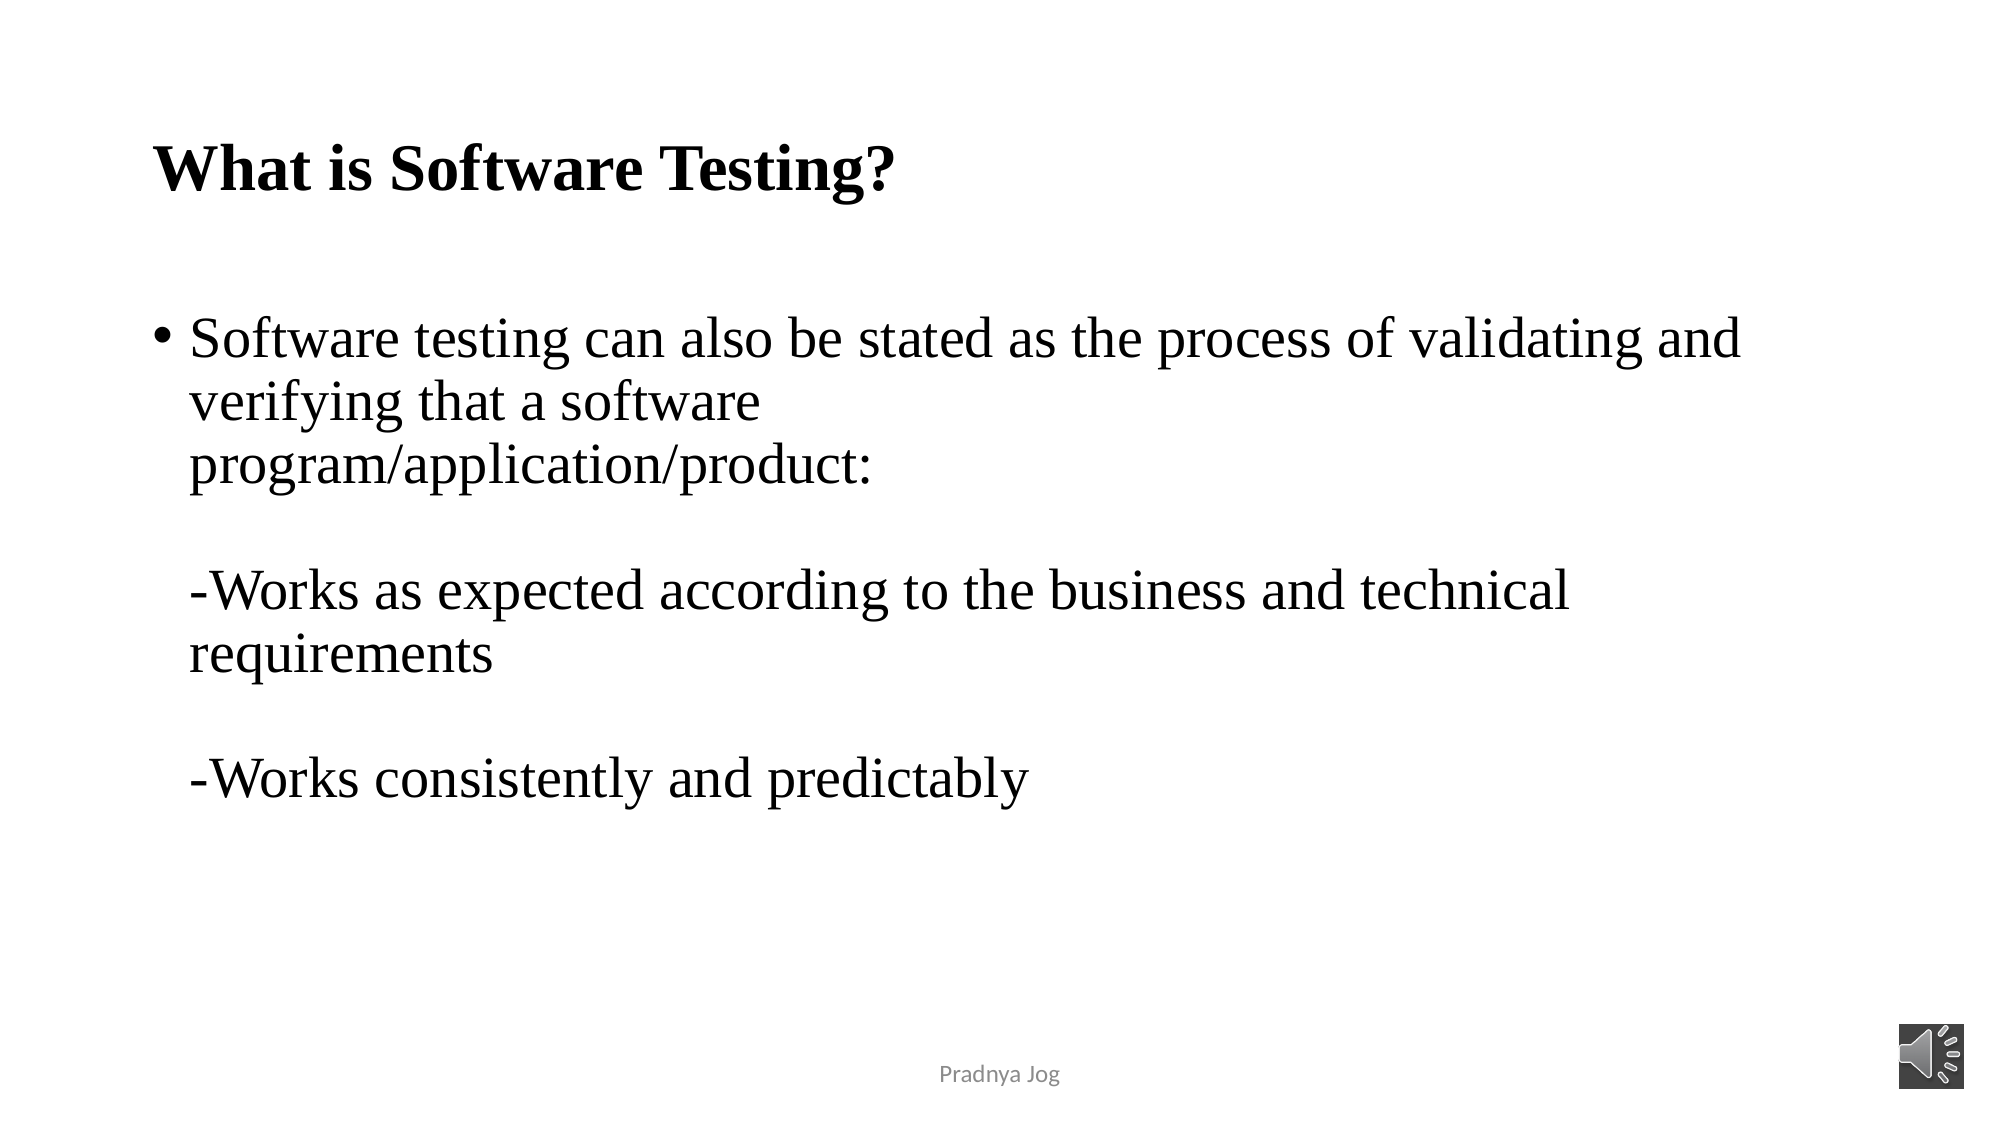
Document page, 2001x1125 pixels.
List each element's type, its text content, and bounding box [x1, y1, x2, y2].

footer Pradnya Jog [662, 1042, 1338, 1103]
picture [1897, 1022, 1965, 1090]
title What is Software Testing? [137, 59, 1863, 278]
list Software testing can also be stated as the process of validating and verifying that a software program/application/product: -Works as expected according to the business and technical requirements -Works consistently and predictably [137, 299, 1863, 1014]
